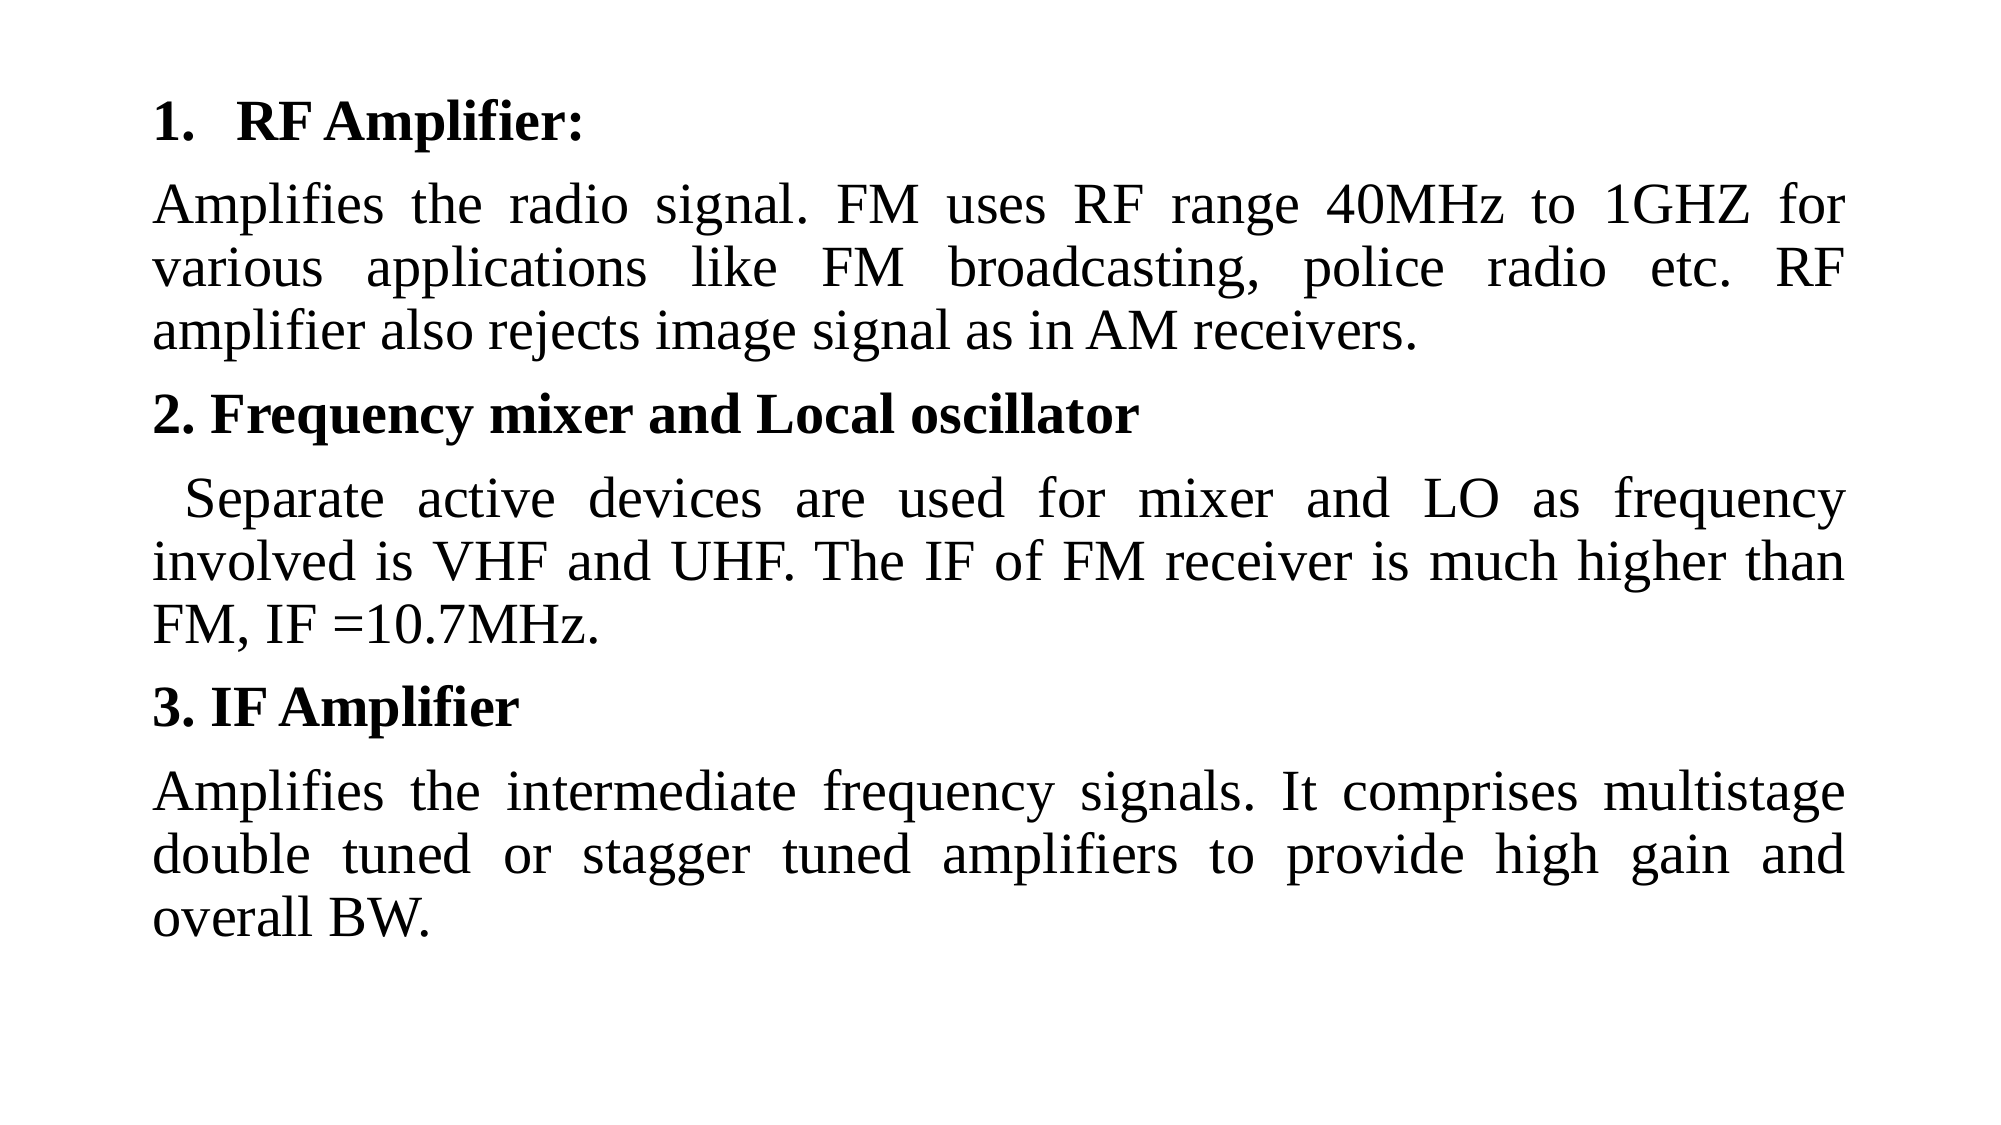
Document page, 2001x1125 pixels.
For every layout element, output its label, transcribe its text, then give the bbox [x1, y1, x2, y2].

list RF Amplifier: Amplifies the radio signal. FM uses RF range 40MHz to 1GHZ for various applications like FM broadcasting, police radio etc. RF amplifier also rejects image signal as in AM receivers. 2. Frequency mixer and Local oscillator Separate active devices are used for mixer and LO as frequency involved is VHF and UHF. The IF of FM receiver is much higher than FM, IF =10.7MHz. 3. IF Amplifier Amplifies the intermediate frequency signals. It comprises multistage double tuned or stagger tuned amplifiers to provide high gain and overall BW. [137, 82, 1863, 1014]
